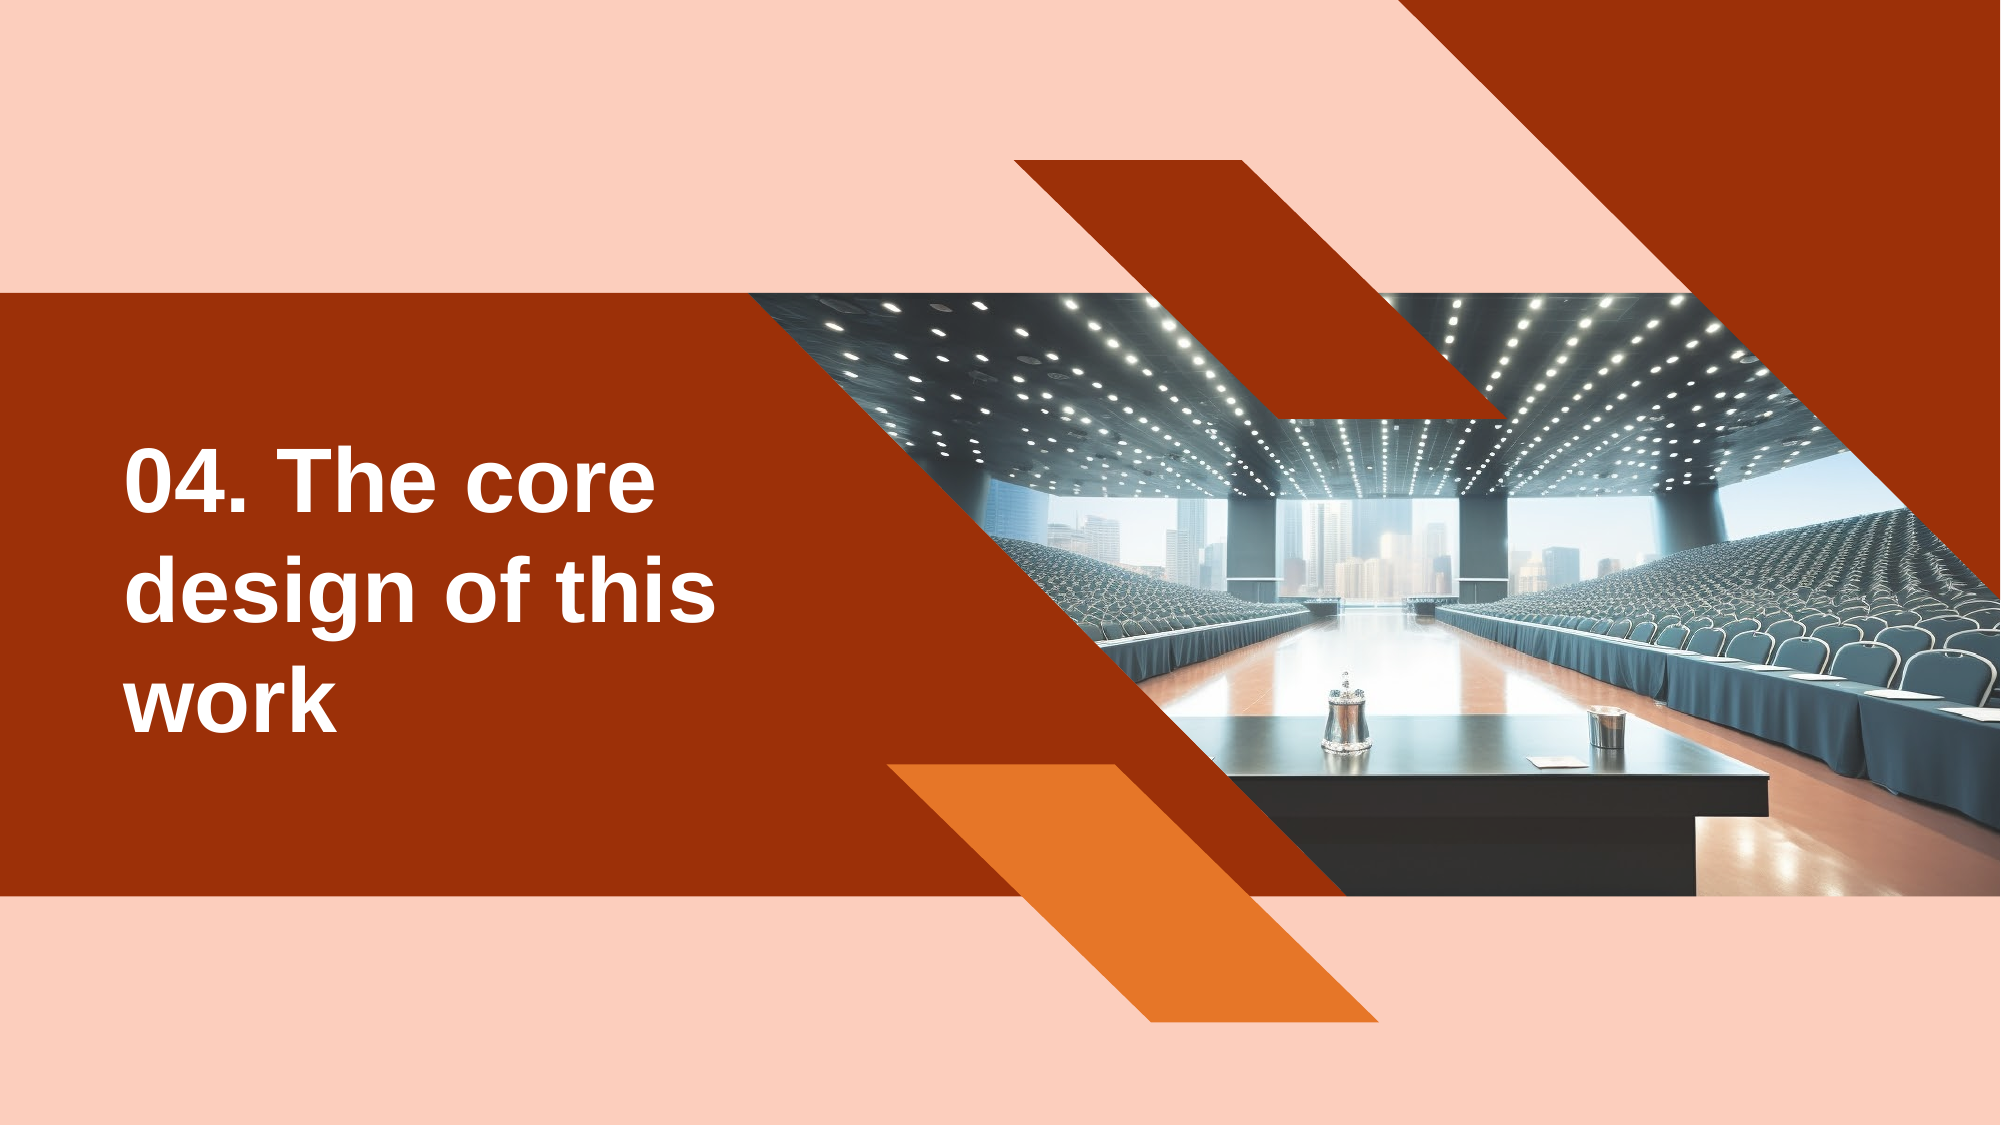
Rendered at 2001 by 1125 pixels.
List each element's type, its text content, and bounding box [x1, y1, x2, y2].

title Example-CNNs [747, 292, 2001, 897]
title 04. The core design of this work [108, 398, 947, 759]
